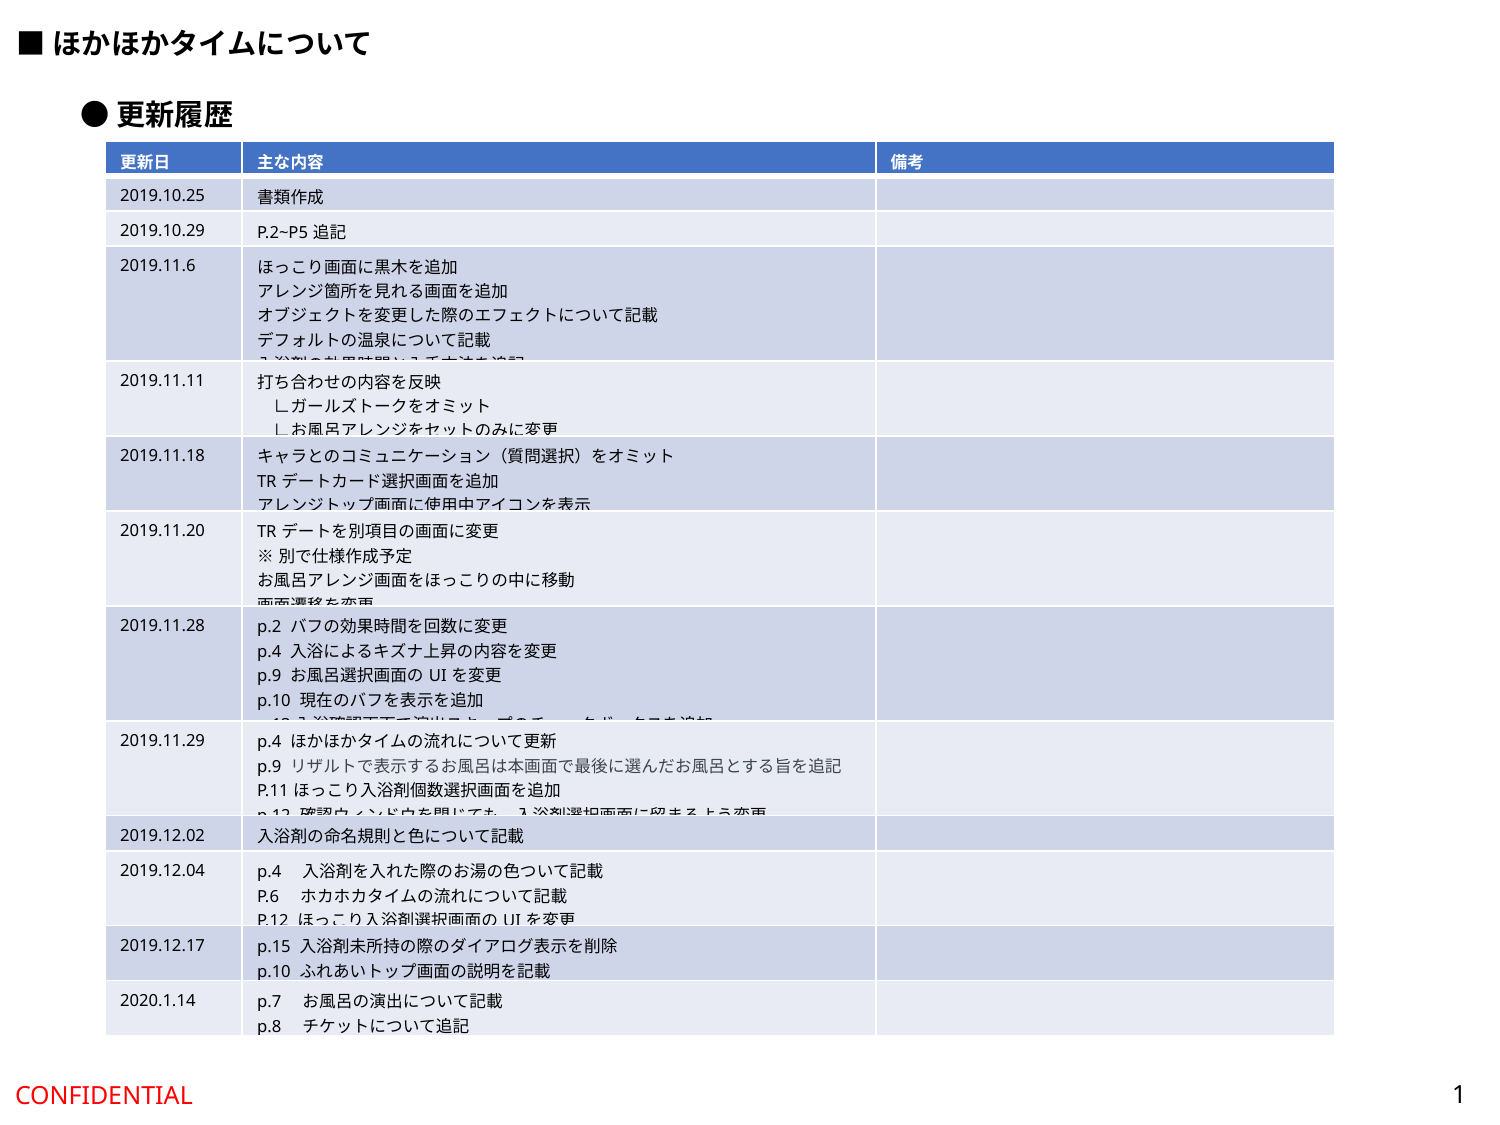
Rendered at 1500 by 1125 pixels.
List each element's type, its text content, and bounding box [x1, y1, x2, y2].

table_cell [877, 212, 1334, 245]
table_cell p.7 お風呂の演出について記載 p.8 チケットについて追記 [243, 981, 875, 1035]
table_cell [877, 179, 1334, 210]
table_cell 2020.1.14 [106, 981, 241, 1035]
table_cell 2019.11.11 [106, 362, 241, 435]
table_cell 2019.12.04 [106, 852, 241, 925]
slide_number 1 [1143, 1065, 1482, 1125]
footer CONFIDENTIAL [0, 1065, 507, 1125]
table_cell 2019.12.02 [106, 816, 241, 850]
table_cell キャラとのコミュニケーション（質問選択）をオミット TRデートカード選択画面を追加 アレンジトップ画面に使用中アイコンを表示 [243, 437, 875, 510]
table_cell 2019.12.17 [106, 926, 241, 980]
table_header 更新日 [106, 142, 241, 173]
table_cell p.15 入浴剤未所持の際のダイアログ表示を削除 p.10 ふれあいトップ画面の説明を記載 [243, 926, 875, 980]
table_cell [877, 816, 1334, 850]
table_cell 2019.10.29 [106, 212, 241, 245]
table_cell [877, 362, 1334, 435]
table_cell p.4 入浴剤を入れた際のお湯の色ついて記載 P.6 ホカホカタイムの流れについて記載 P.12 ほっこり入浴剤選択画面のUIを変更 [243, 852, 875, 925]
table_header 主な内容 [243, 142, 875, 173]
table_cell [877, 926, 1334, 980]
table_cell 2019.11.20 [106, 512, 241, 605]
table_cell 2019.10.25 [106, 179, 241, 210]
table_cell p.4 ほかほかタイムの流れについて更新 p.9 リザルトで表示するお風呂は本画面で最後に選んだお風呂とする旨を追記 P.11ほっこり入浴剤個数選択画面を追加 p.12 確認ウィンドウを閉じても、入浴剤選択画面に留まるよう変更 [243, 722, 875, 815]
table_cell ほっこり画面に黒木を追加 アレンジ箇所を見れる画面を追加 オブジェクトを変更した際のエフェクトについて記載 デフォルトの温泉について記載 入浴剤の効果時間と入手方法を追記 [243, 247, 875, 360]
table_cell [877, 247, 1334, 360]
table_cell TRデートを別項目の画面に変更 ※別で仕様作成予定 お風呂アレンジ画面をほっこりの中に移動 画面遷移を変更 [243, 512, 875, 605]
table_cell 2019.11.6 [106, 247, 241, 360]
table_cell [877, 981, 1334, 1035]
table_cell 2019.11.28 [106, 607, 241, 720]
table_cell 入浴剤の命名規則と色について記載 [243, 816, 875, 850]
table_cell 2019.11.29 [106, 722, 241, 815]
table_cell [877, 607, 1334, 720]
table_cell [877, 852, 1334, 925]
table_cell [877, 512, 1334, 605]
table_cell 2019.11.18 [106, 437, 241, 510]
table_cell [877, 722, 1334, 815]
table_cell [877, 437, 1334, 510]
table_cell P.2~P5追記 [243, 212, 875, 245]
table_cell 書類作成 [243, 179, 875, 210]
text_box ●更新履歴 [65, 88, 249, 139]
table_cell 打ち合わせの内容を反映 ∟ガールズトークをオミット ∟お風呂アレンジをセットのみに変更 [243, 362, 875, 435]
table_header 備考 [877, 142, 1334, 173]
text_box ■ほかほかタイムについて [1, 17, 388, 68]
table_cell p.2 バフの効果時間を回数に変更 p.4 入浴によるキズナ上昇の内容を変更 p.9 お風呂選択画面のUIを変更 p.10 現在のバフを表示を追加 p.13入浴確認画面で演出スキップのチェックボックスを追加 [243, 607, 875, 720]
